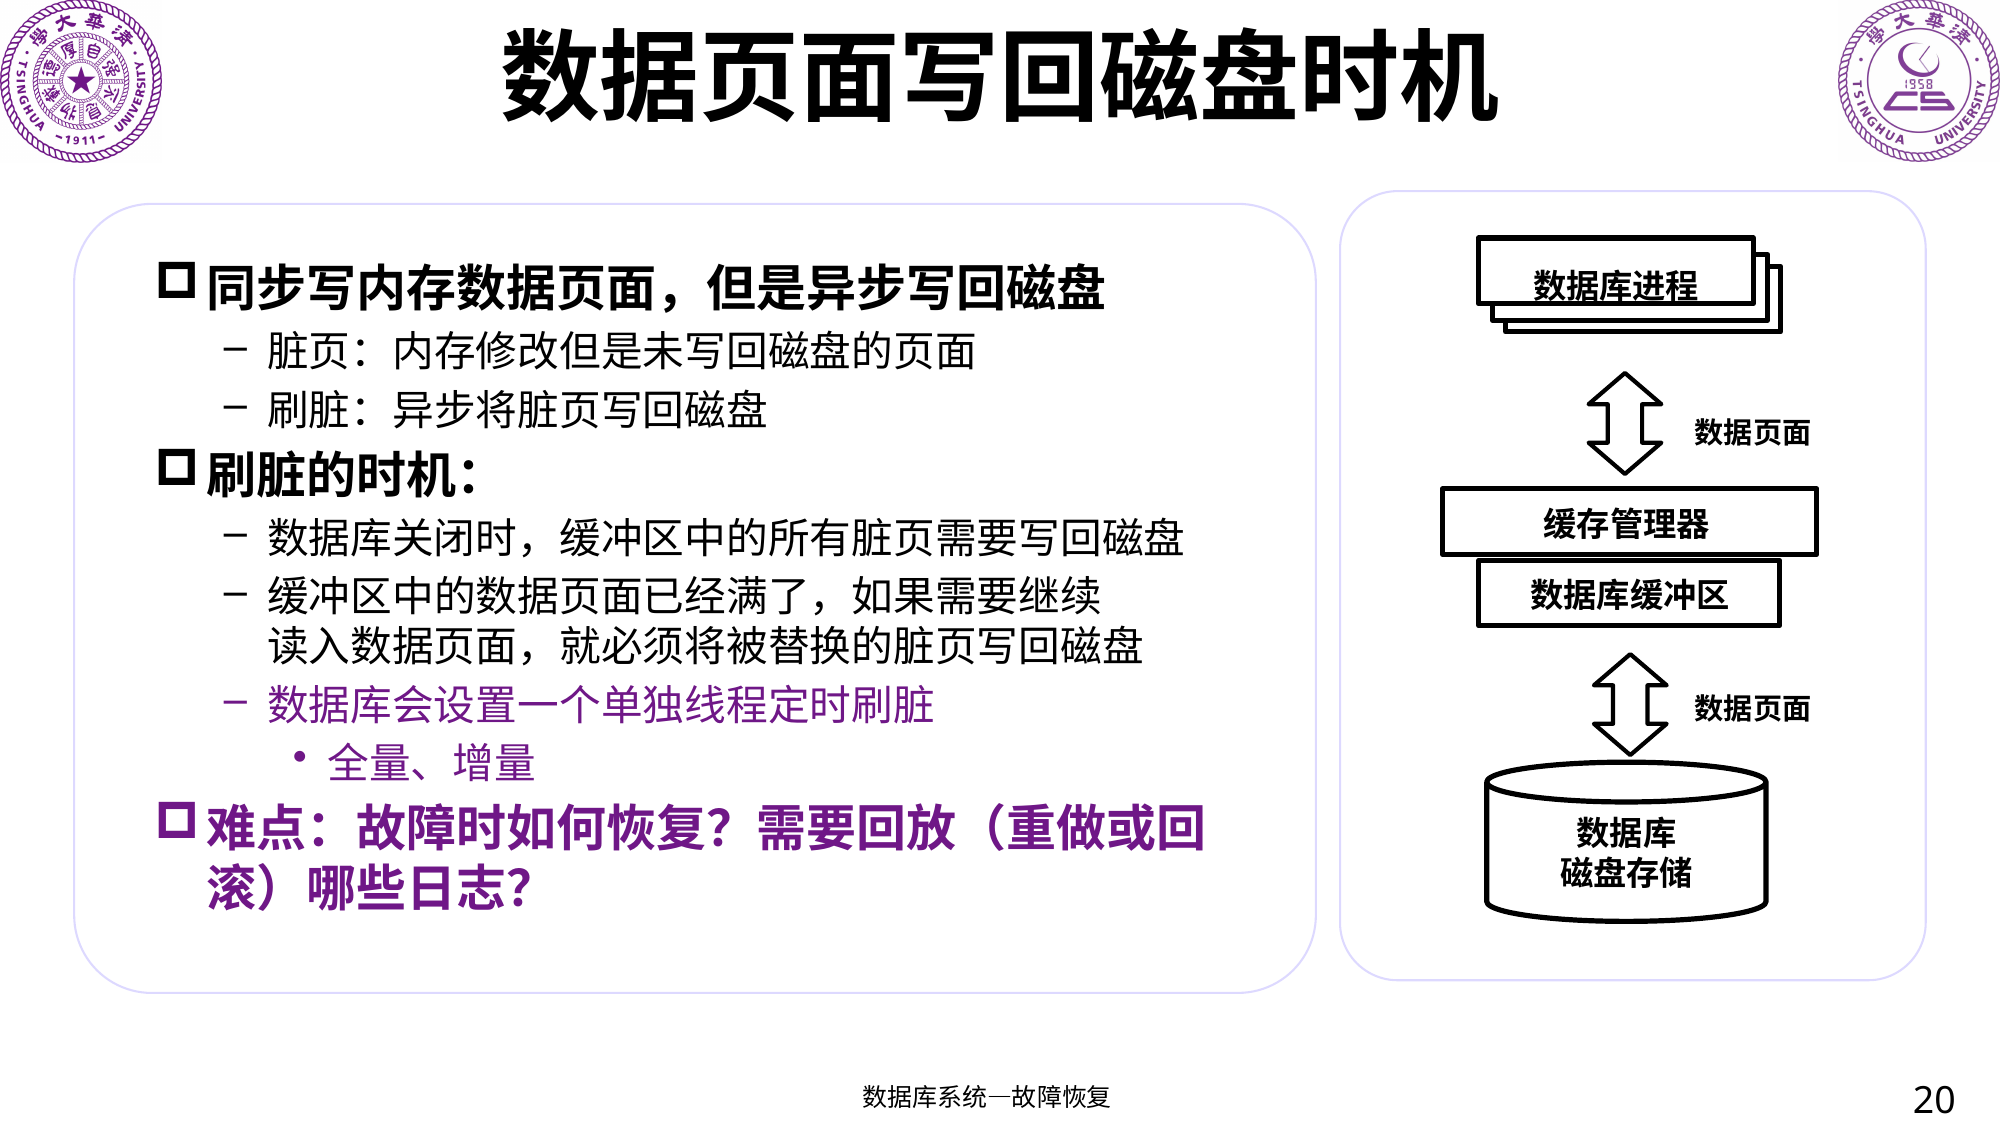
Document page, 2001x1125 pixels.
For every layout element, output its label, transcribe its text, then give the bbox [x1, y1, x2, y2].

text_box [1441, 487, 1819, 557]
title 数据页面写回磁盘时机 [172, 17, 1828, 130]
text_box [1586, 371, 1664, 476]
slide_number 20 [1898, 1069, 2000, 1125]
text_box [1491, 253, 1770, 322]
list 同步写内存数据页面，但是异步写回磁盘 脏页：内存修改但是未写回磁盘的页面 刷脏：异步将脏页写回磁盘 刷脏的时机： 数据库关闭时，缓冲区中的所有脏页需要写回磁盘 缓冲区中的数据页面已经满了，如果需要继续 读入数据页面，就必须将被替换的脏页写回磁盘 数据库会设置一个单独线程定时刷脏 全量、增量 难点：故障时如何恢复？需要回放（重做或回滚）哪些日志？ [139, 249, 1278, 1071]
text_box [1591, 652, 1669, 757]
text_box 数据库进程 [1518, 257, 1768, 312]
text_box [1340, 191, 1926, 981]
text_box 数据库缓冲区 [1515, 567, 1757, 622]
text_box 缓存管理器 [1529, 495, 1767, 551]
text_box [74, 203, 1316, 992]
picture [1838, 0, 2000, 162]
text_box [1477, 558, 1782, 628]
text_box 数据页面 [1679, 407, 1834, 458]
footer 数据库系统—故障恢复 [670, 1073, 1304, 1125]
picture [0, 0, 162, 163]
title 基于undo日志的恢复 [1490, 765, 1763, 799]
text_box [1484, 760, 1769, 924]
text_box 数据页面 [1679, 683, 1834, 733]
text_box [1476, 236, 1755, 306]
text_box [1504, 264, 1783, 334]
text_box 数据库 磁盘存储 [1531, 804, 1722, 900]
